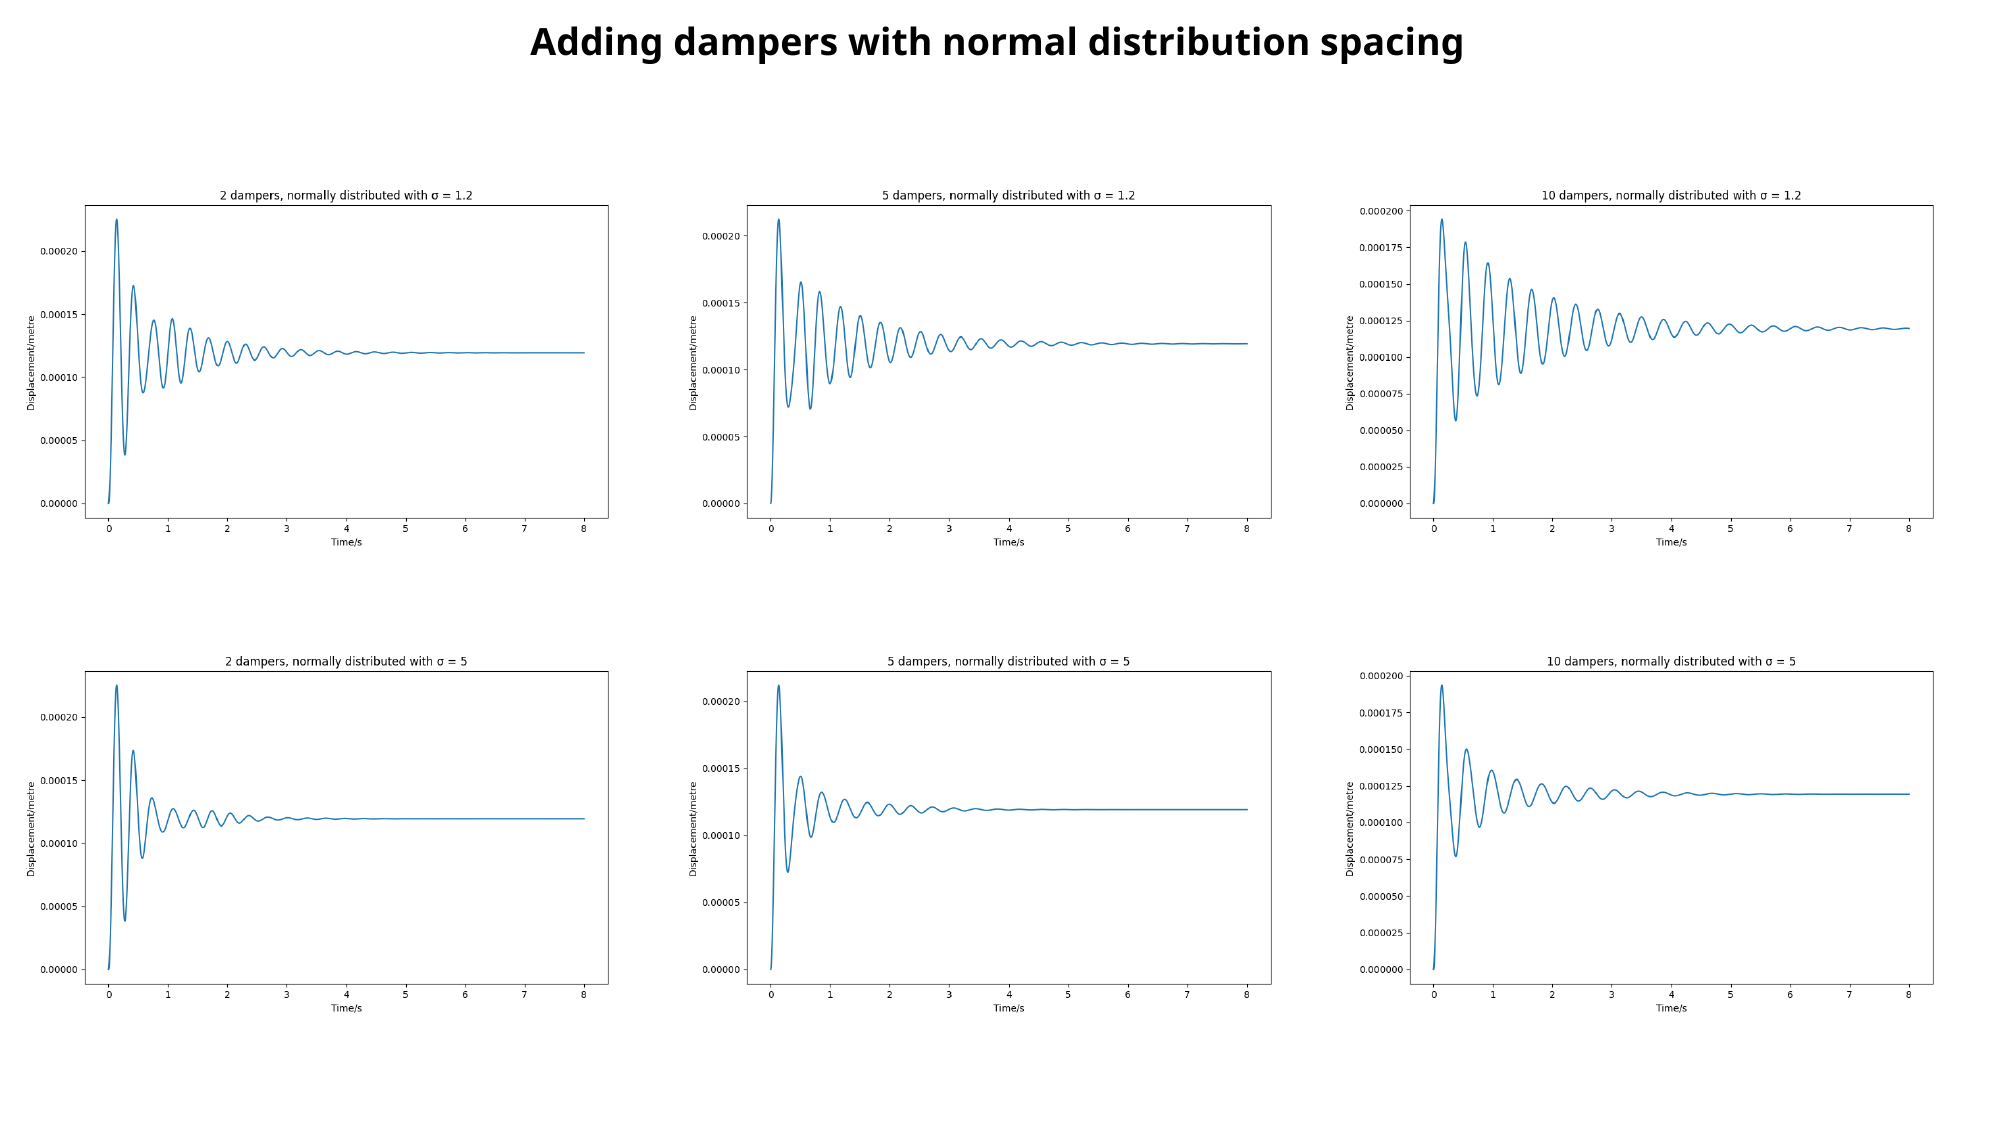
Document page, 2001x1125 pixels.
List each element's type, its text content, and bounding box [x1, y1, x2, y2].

picture [0, 622, 2000, 1028]
text_box Adding dampers with normal distribution spacing [15, 10, 1981, 71]
picture [0, 156, 2000, 562]
